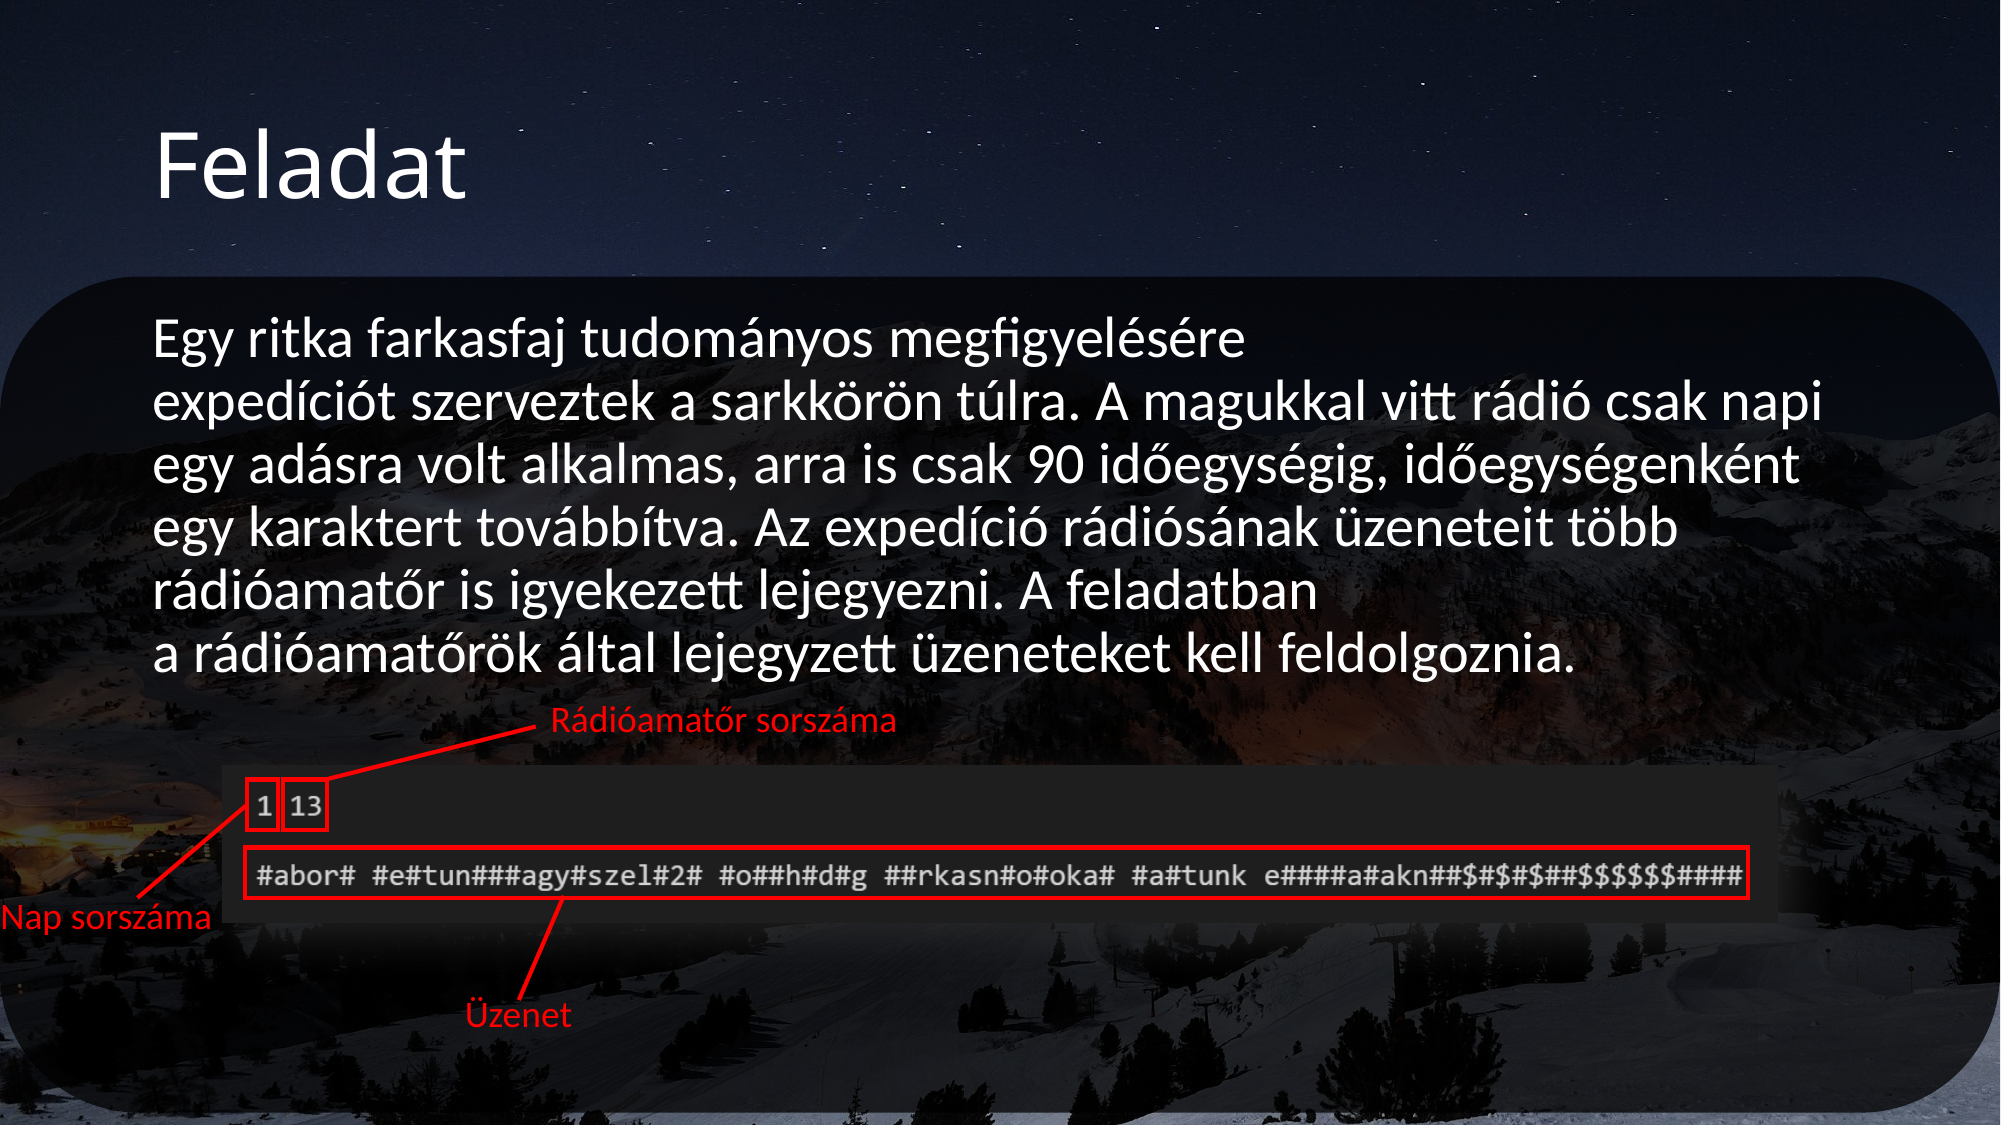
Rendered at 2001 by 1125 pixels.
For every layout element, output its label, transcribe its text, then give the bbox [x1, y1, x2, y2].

text_box Rádióamatőr sorszáma [535, 687, 913, 748]
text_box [518, 895, 564, 1001]
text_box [137, 804, 248, 898]
picture [221, 765, 1779, 923]
text_box [0, 275, 2000, 1114]
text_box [325, 726, 536, 780]
list Egy ritka farkasfaj tudományos megfigyelésére expedíciót szerveztek a sarkkörön túlra. A magukkal vitt rádió csak napi egy adásra volt alkalmas, arra is csak 90 időegységig, időegységenként egy karaktert továbbítva. Az expedíció rádiósának üzeneteit több rádióamatőr is igyekezett lejegyezni. A feladatban a rádióamatőrök által lejegyzett üzeneteket kell feldolgoznia. [137, 299, 1863, 1014]
picture [0, 0, 2001, 1125]
text_box Üzenet [450, 982, 588, 1043]
title Feladat [137, 59, 1863, 278]
text_box Nap sorszáma [0, 884, 228, 944]
